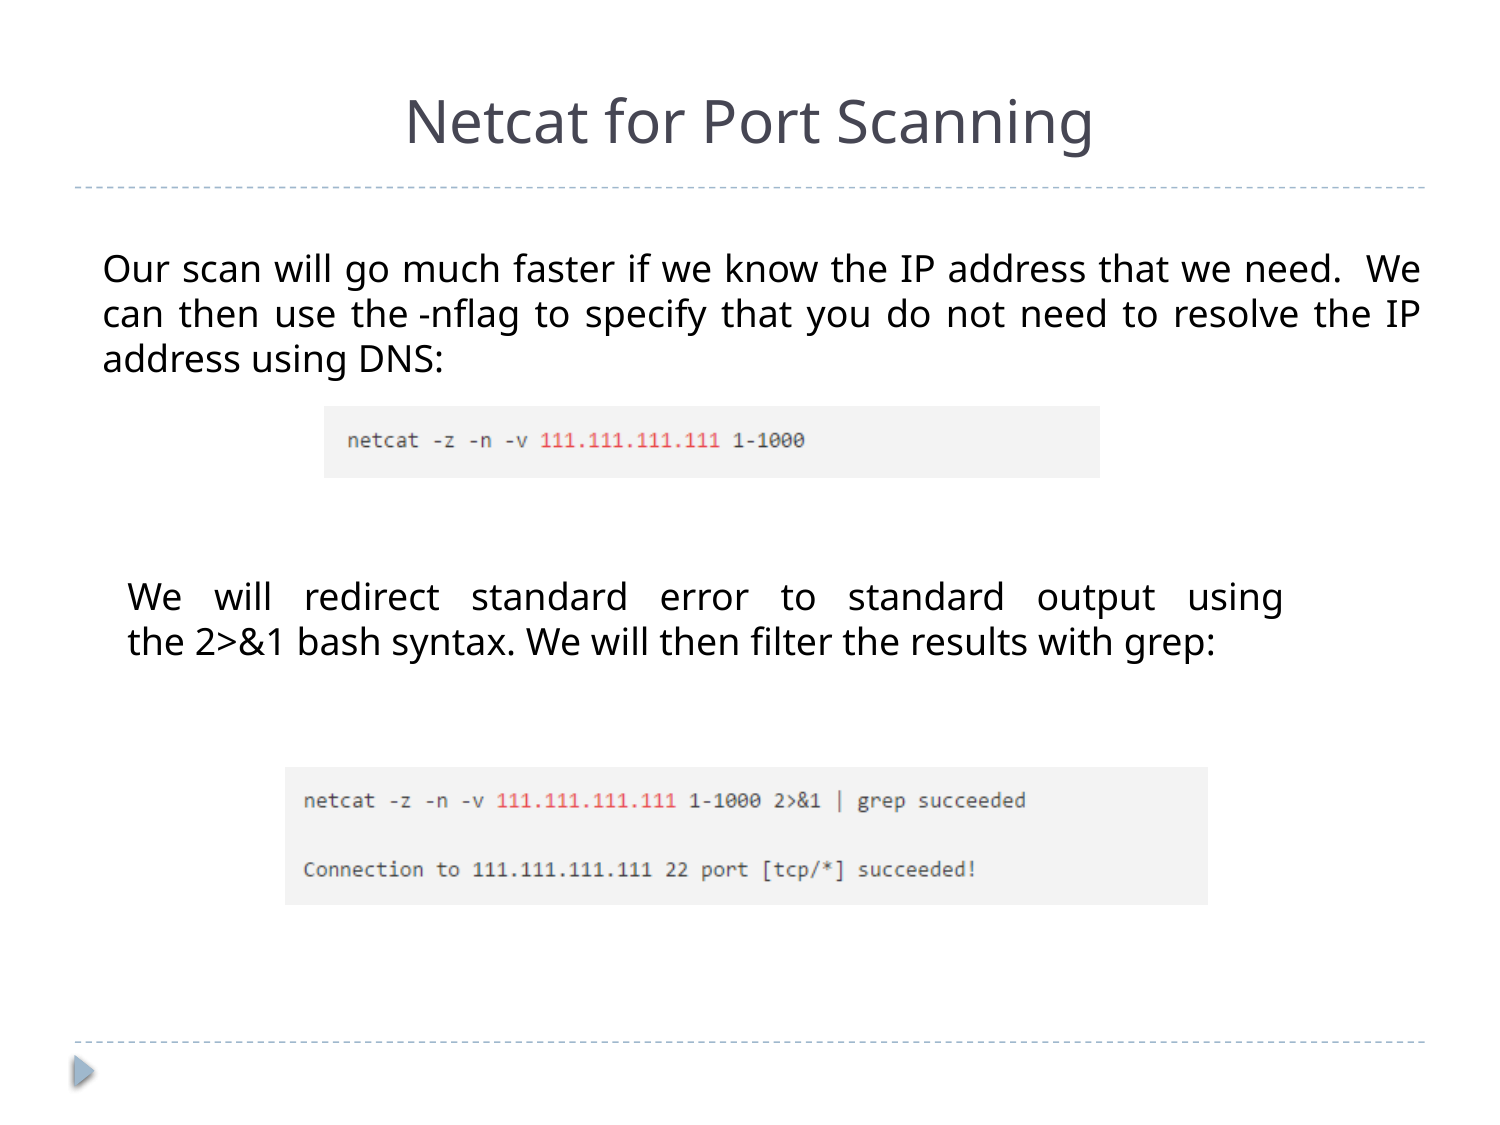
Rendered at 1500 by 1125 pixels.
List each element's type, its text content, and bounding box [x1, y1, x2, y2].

picture [324, 406, 1101, 478]
title Netcat for Port Scanning [75, 75, 1425, 163]
picture [284, 766, 1208, 905]
text_box Our scan will go much faster if we know the IP address that we need. We can then use the -nflag to specify that you do not need to resolve the IP address using DNS: [87, 237, 1438, 388]
text_box We will redirect standard error to standard output using the 2>&1 bash syntax. We will then filter the results with grep: [112, 565, 1300, 671]
